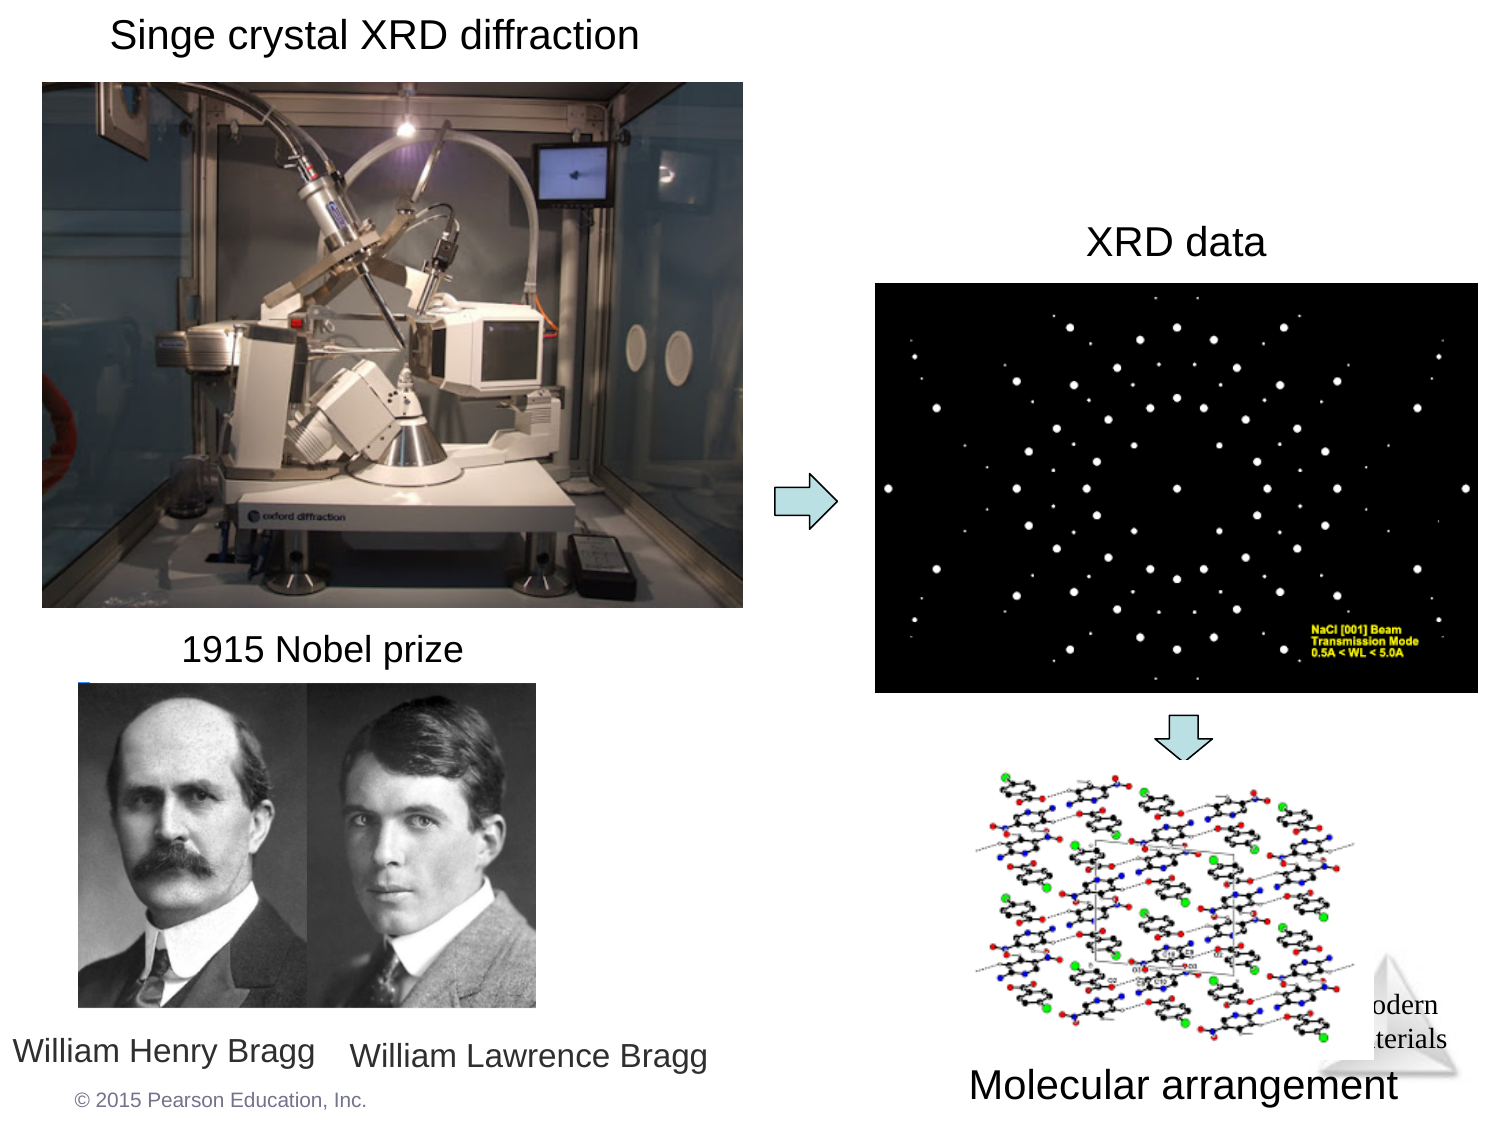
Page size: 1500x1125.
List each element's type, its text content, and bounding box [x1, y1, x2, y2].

text_box XRD data [1071, 207, 1282, 273]
text_box [774, 473, 838, 530]
text_box Singe crystal XRD diffraction [94, 0, 656, 66]
text_box [1154, 715, 1213, 759]
picture [874, 283, 1479, 693]
picture [42, 81, 743, 608]
picture [962, 760, 1500, 1125]
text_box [0, 617, 726, 1083]
text_box Molecular arrangement [953, 1050, 1414, 1115]
